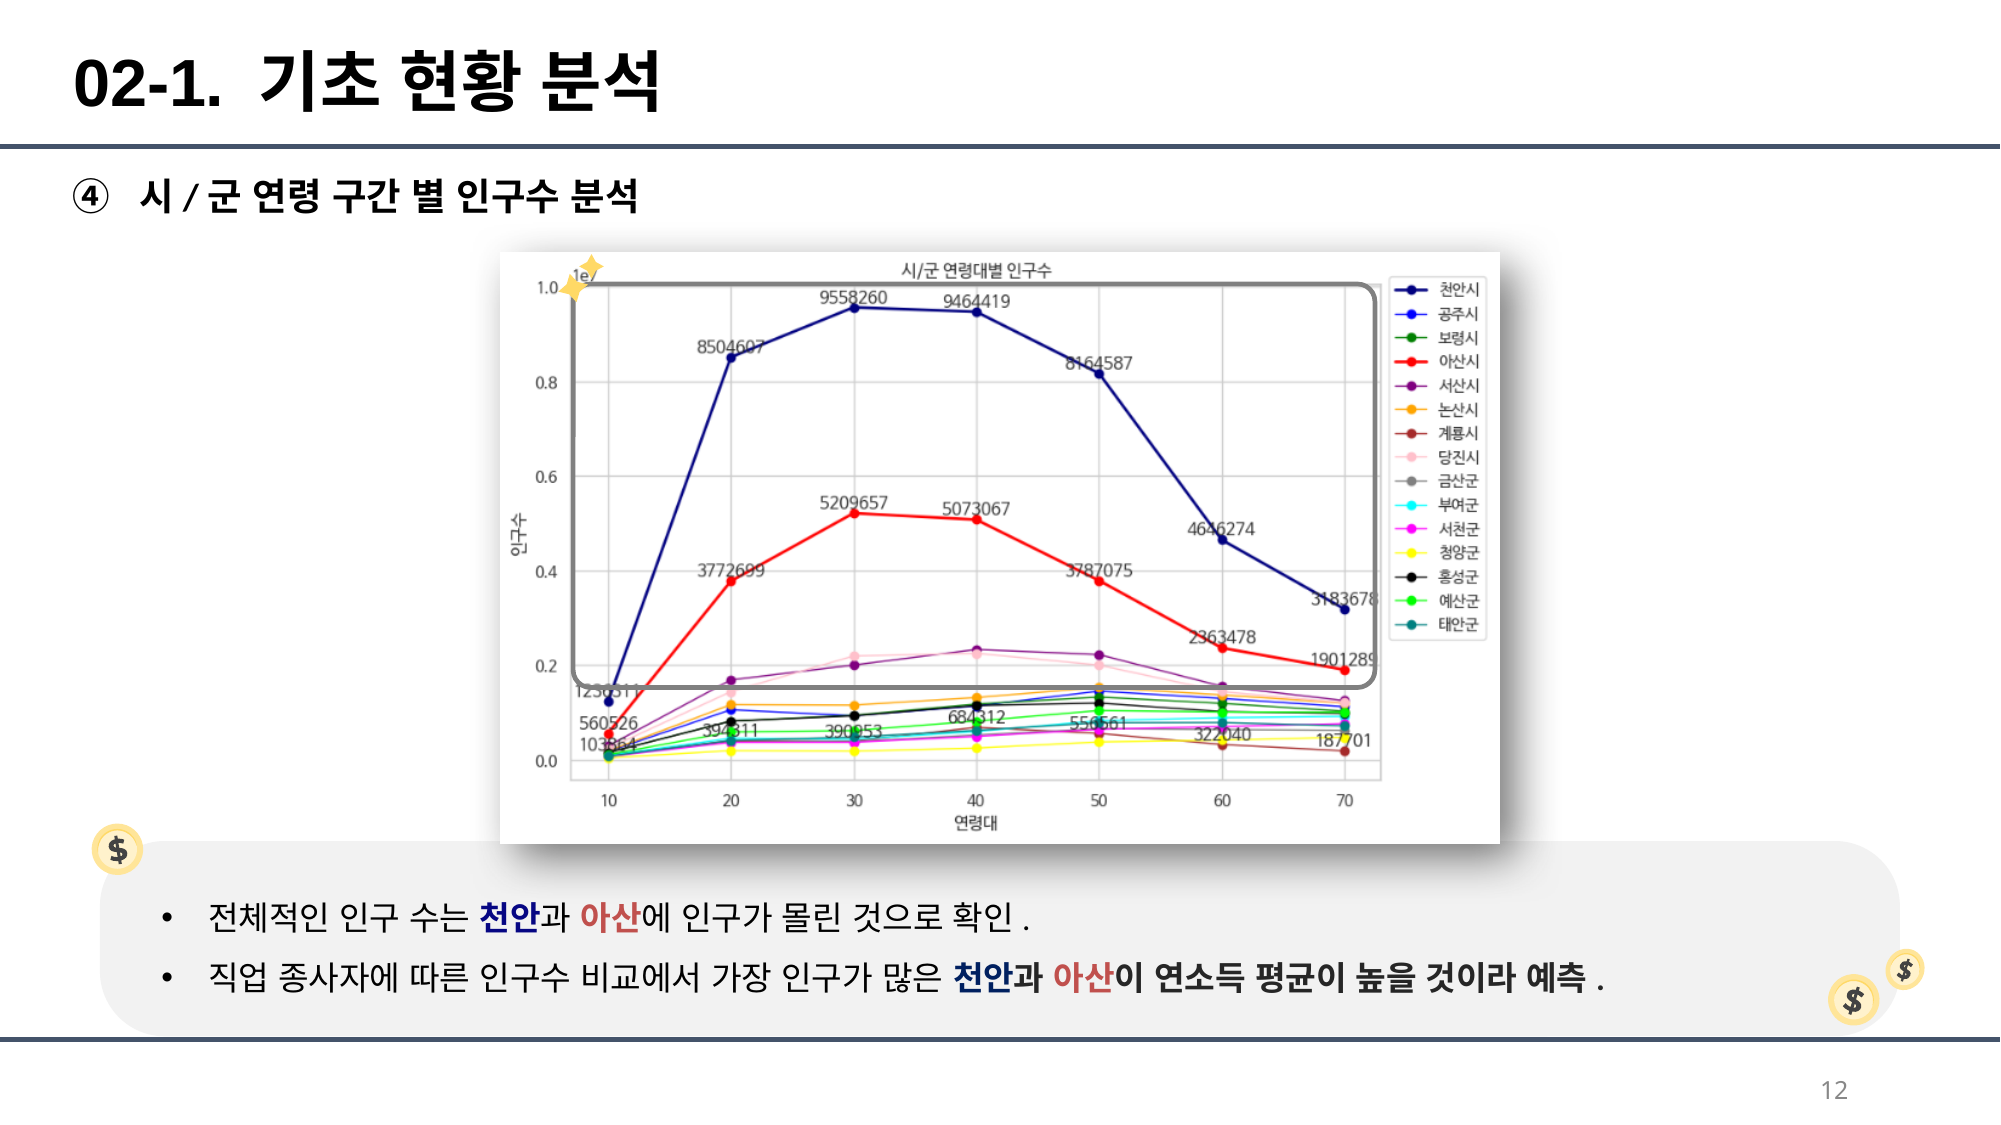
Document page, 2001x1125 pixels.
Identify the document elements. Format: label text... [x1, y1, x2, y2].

text_box 02-1. 기초 현황 분석 [71, 37, 1075, 120]
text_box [89, 823, 146, 876]
text_box 전체적인 인구 수는 천안과 아산에 인구가 몰린 것으로 확인. 직업 종사자에 따른 인구수 비교에서 가장 인구가 많은 천안과 아산이 연소득 평균이 높을 것이라 예측. [146, 889, 1772, 1050]
text_box [99, 841, 528, 1034]
picture [499, 251, 1501, 844]
slide_number 12 [1813, 1070, 1855, 1125]
text_box ④ 시/군 연령 구간 별 인구수 분석 [57, 165, 1188, 225]
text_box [1884, 948, 1926, 991]
text_box [1503, 841, 1900, 1037]
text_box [1826, 973, 1882, 1026]
